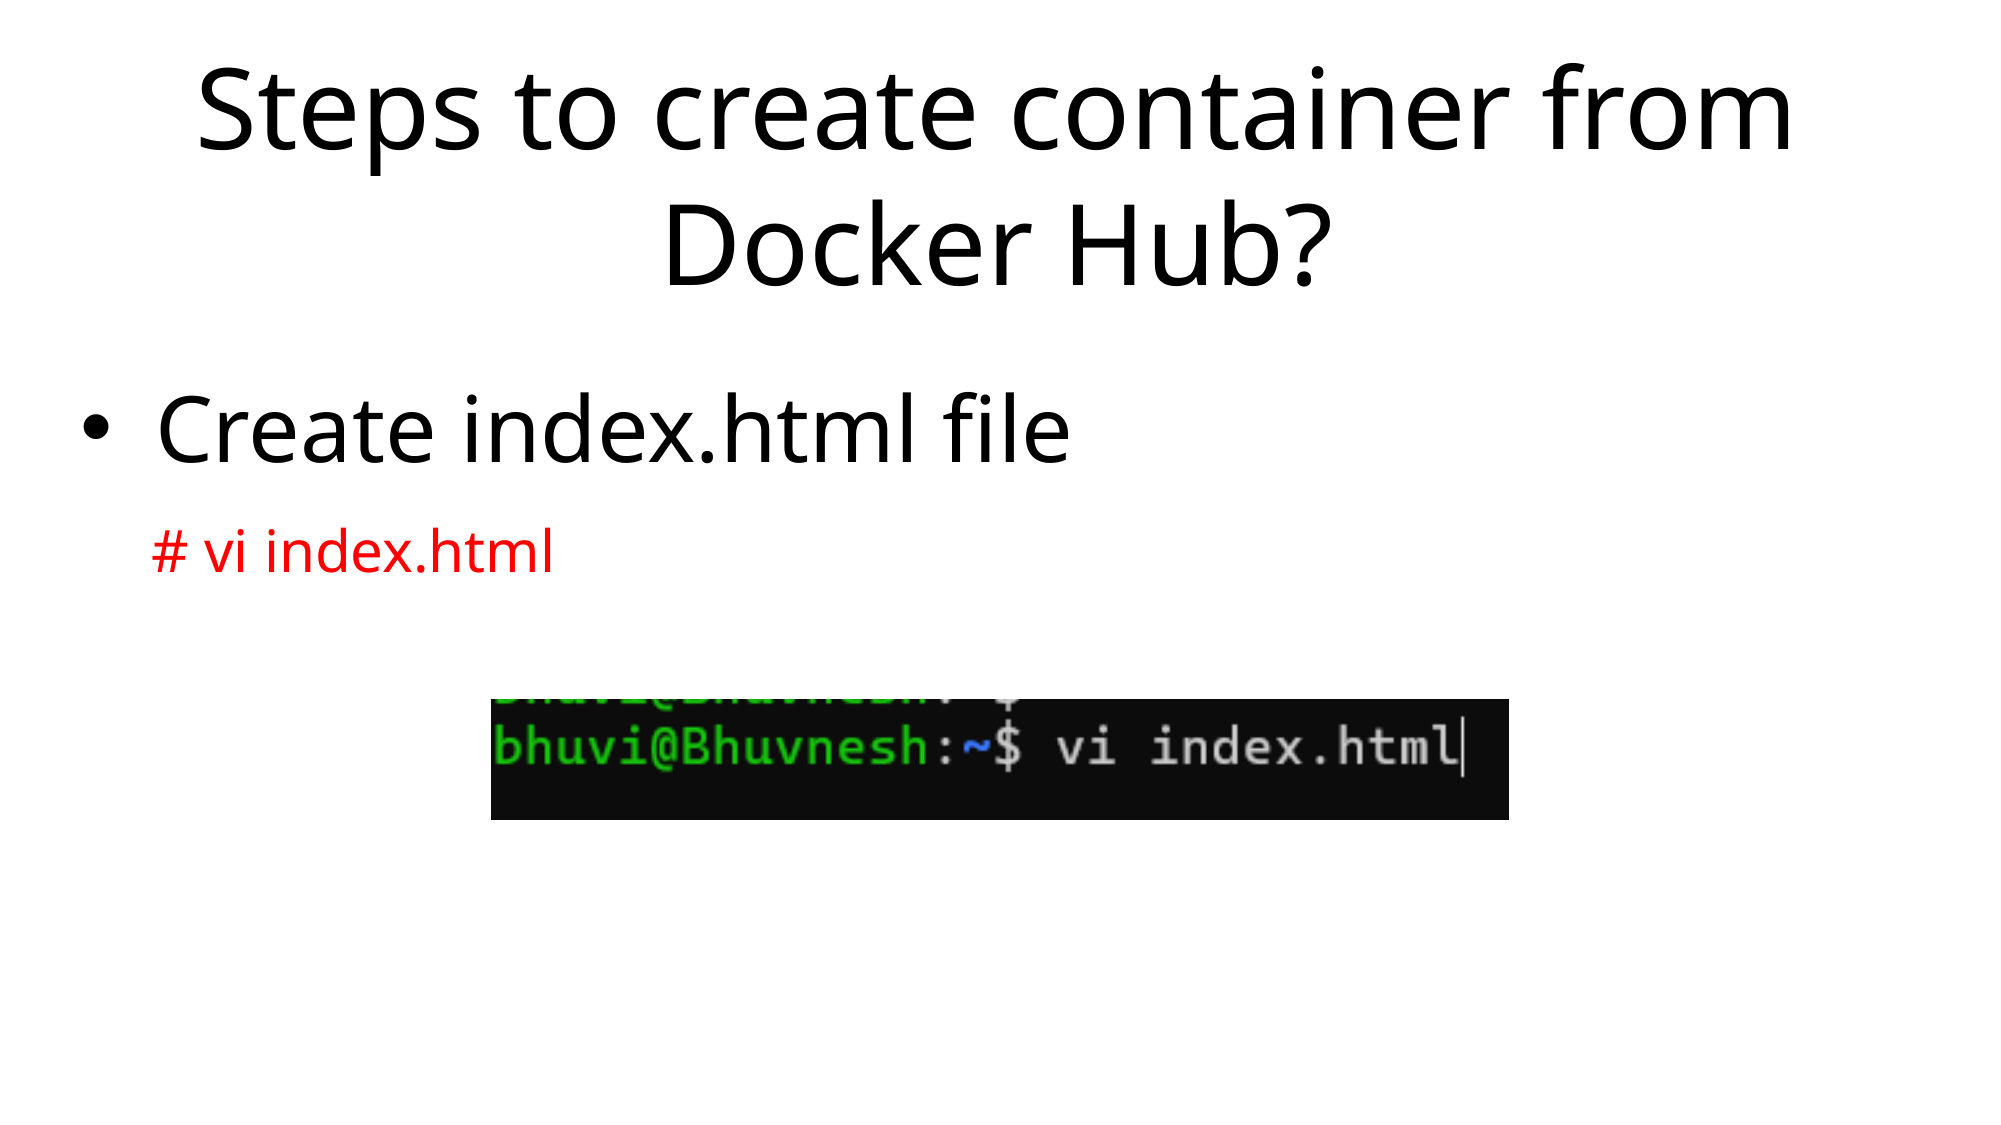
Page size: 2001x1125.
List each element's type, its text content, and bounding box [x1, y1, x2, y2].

text_box Create index.html file # vi index.html [65, 363, 1935, 598]
picture [491, 699, 1509, 820]
text_box Steps to create container from Docker Hub? [17, 30, 1977, 315]
